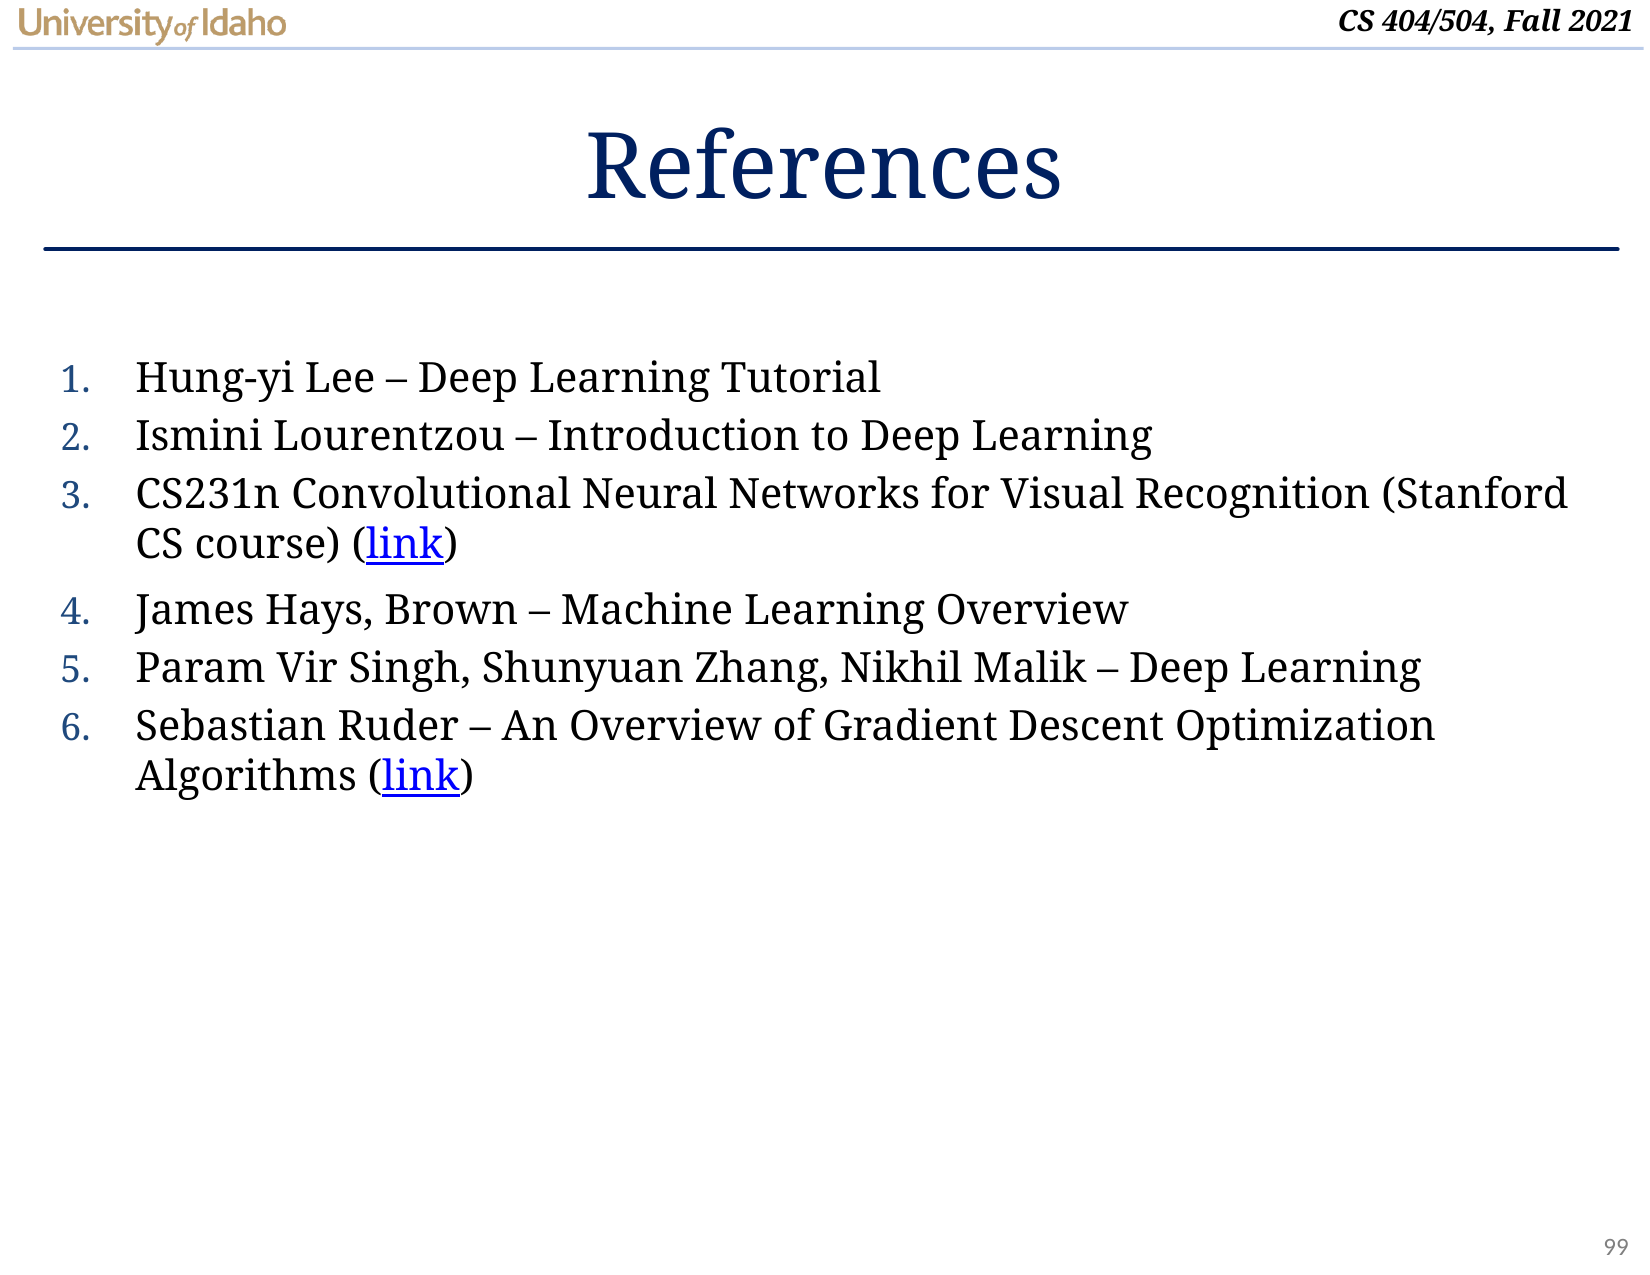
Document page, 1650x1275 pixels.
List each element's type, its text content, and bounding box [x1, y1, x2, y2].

list Hung-yi Lee – Deep Learning Tutorial Ismini Lourentzou – Introduction to Deep Learning CS231n Convolutional Neural Networks for Visual Recognition (Stanford CS course) (link) James Hays, Brown – Machine Learning Overview Param Vir Singh, Shunyuan Zhang, Nikhil Malik – Deep Learning Sebastian Ruder – An Overview of Gradient Descent Optimization Algorithms (link) [45, 342, 1618, 1224]
picture [19, 8, 286, 46]
title References [0, 75, 1650, 248]
